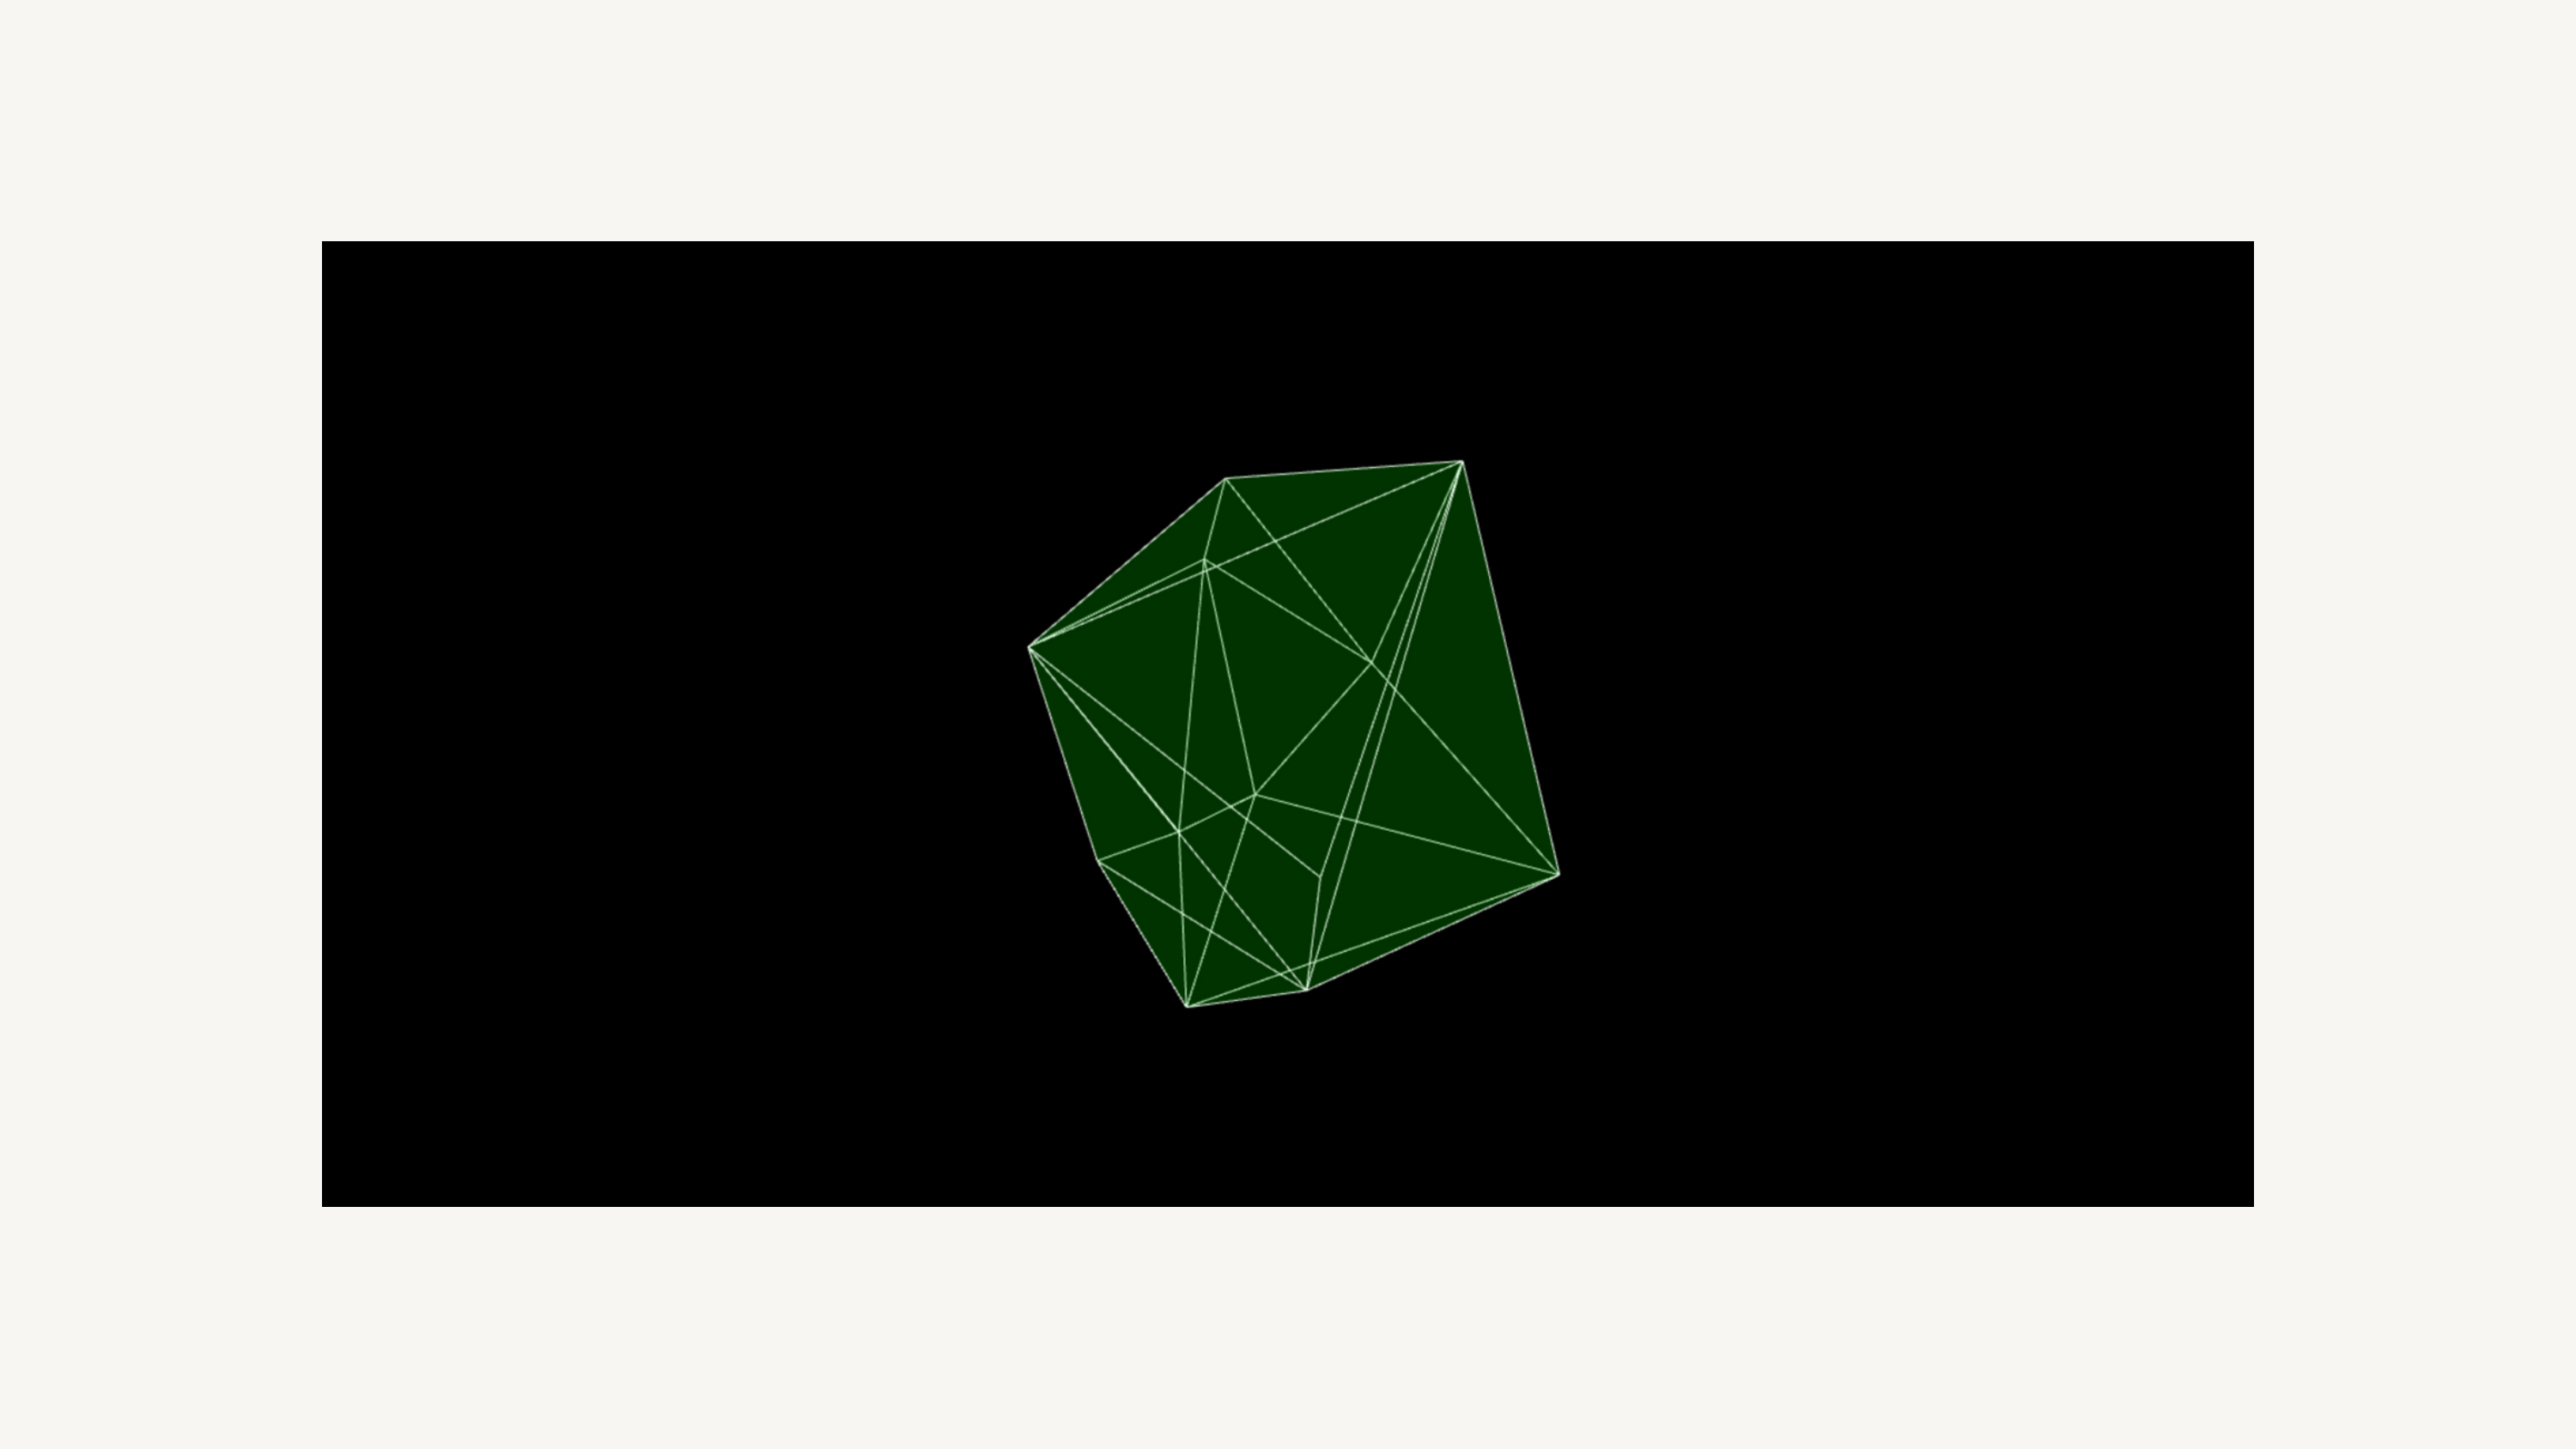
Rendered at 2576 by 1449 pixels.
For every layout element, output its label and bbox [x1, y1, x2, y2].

picture [322, 241, 2254, 1207]
